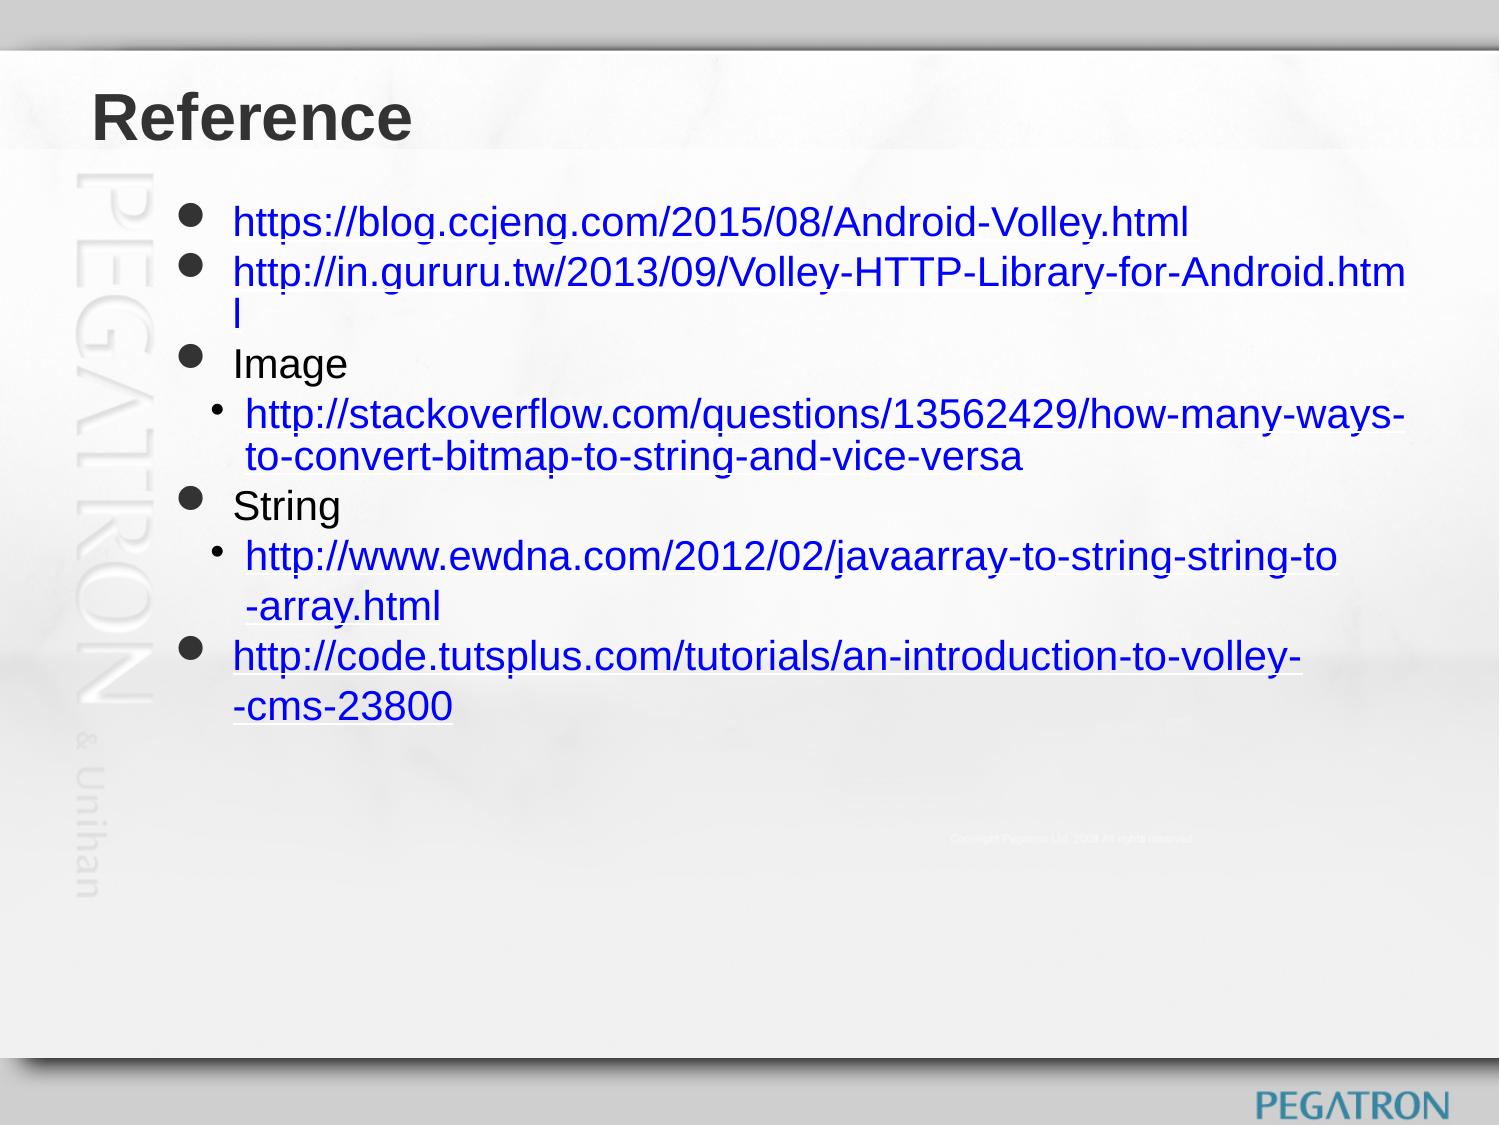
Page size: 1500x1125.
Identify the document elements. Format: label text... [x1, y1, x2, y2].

text_box Reference [76, 56, 1424, 172]
picture [0, 1058, 1499, 1125]
text_box https://blog.ccjeng.com/2015/08/Android-Volley.html http://in.gururu.tw/2013/09/Volley-HTTP-Library-for-Android.html Image http://stackoverflow.com/questions/13562429/how-many-ways-to-convert-bitmap-to-string-and-vice-versa String http://www.ewdna.com/2012/02/javaarray-to-string-string-to-array.html http://code.tutsplus.com/tutorials/an-introduction-to-volley--cms-23800 [159, 187, 1424, 1019]
picture [0, 0, 1499, 148]
